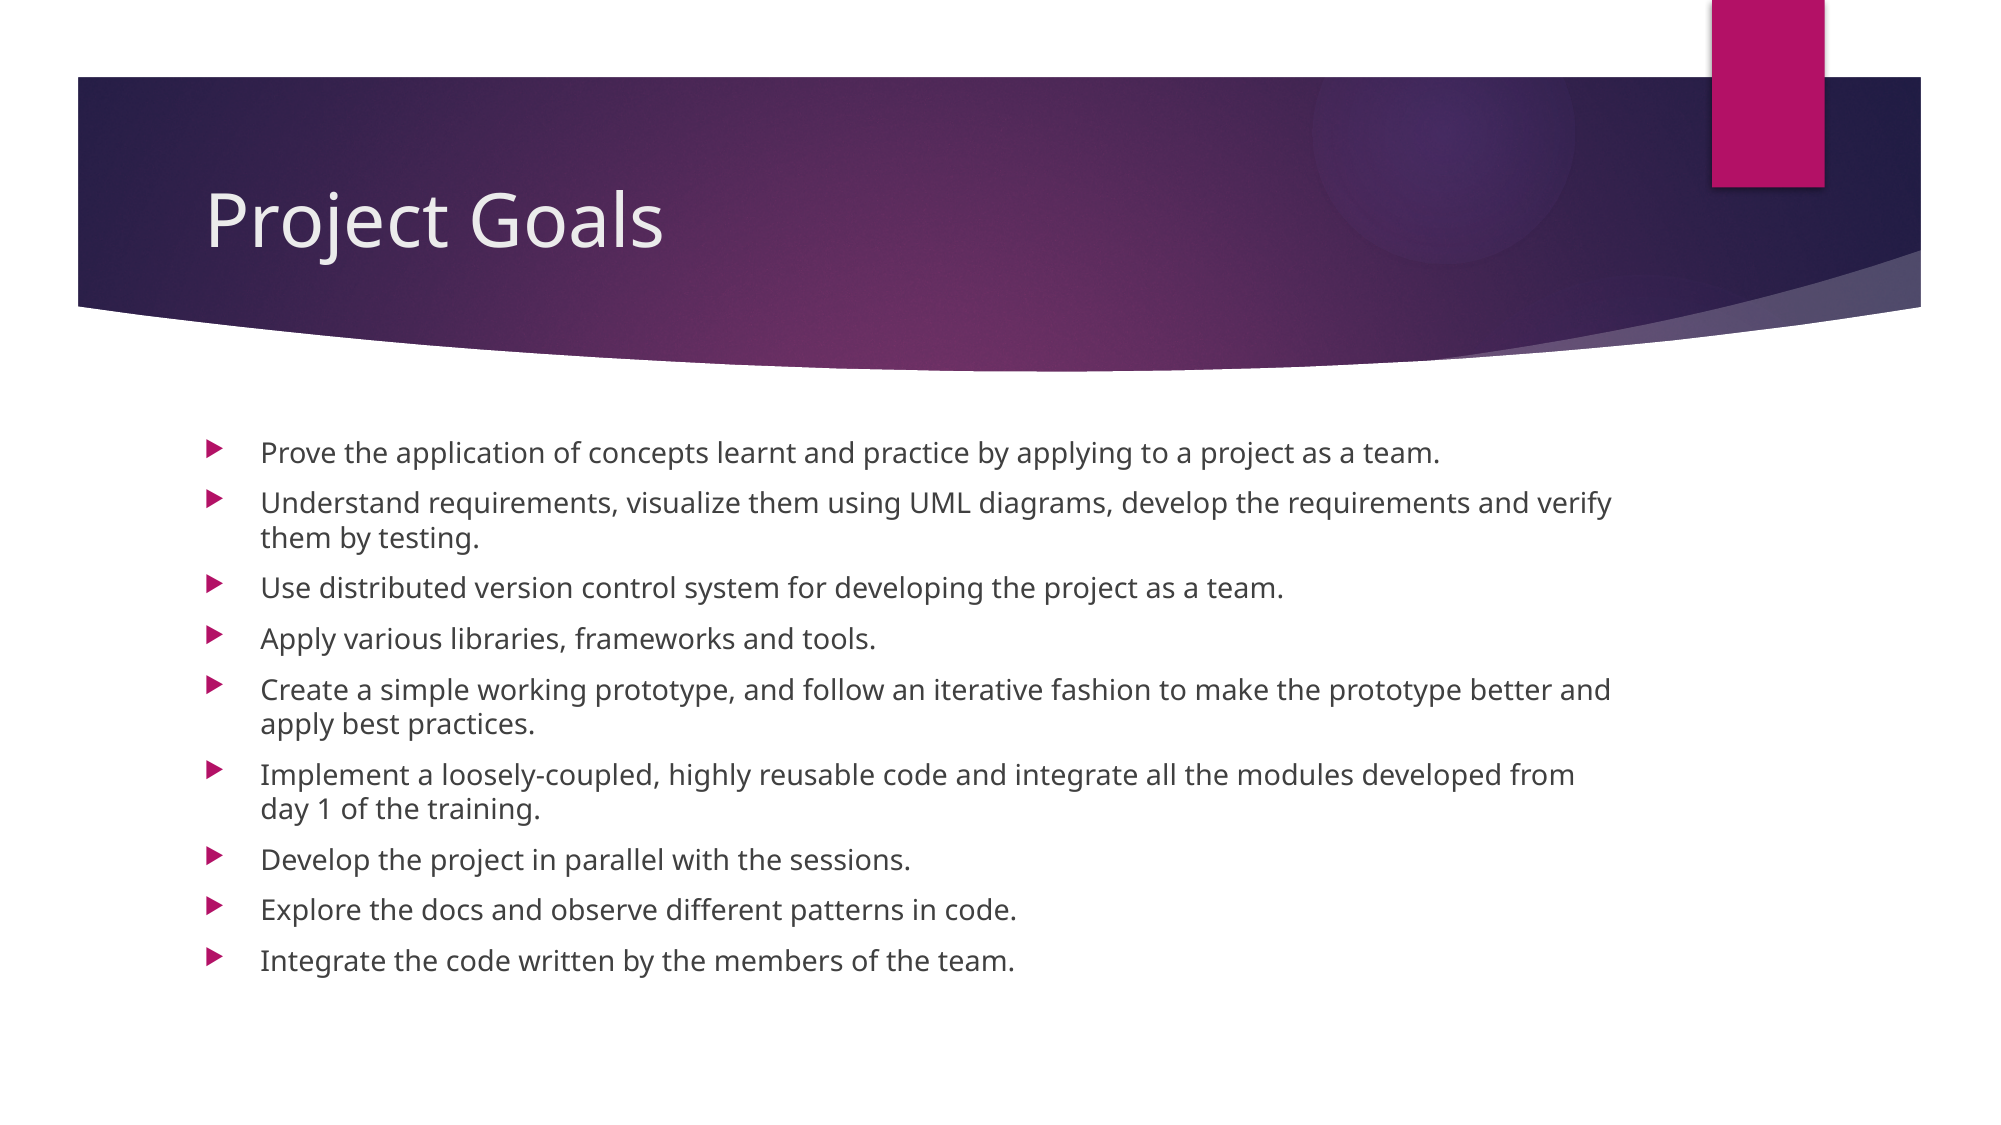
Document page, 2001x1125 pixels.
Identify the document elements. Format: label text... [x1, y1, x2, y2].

list Prove the application of concepts learnt and practice by applying to a project as a team. Understand requirements, visualize them using UML diagrams, develop the requirements and verify them by testing. Use distributed version control system for developing the project as a team. Apply various libraries, frameworks and tools. Create a simple working prototype, and follow an iterative fashion to make the prototype better and apply best practices. Implement a loosely-coupled, highly reusable code and integrate all the modules developed from day 1 of the training. Develop the project in parallel with the sessions. Explore the docs and observe different patterns in code. Integrate the code written by the members of the team. [189, 427, 1638, 988]
title Project Goals [189, 159, 1627, 276]
